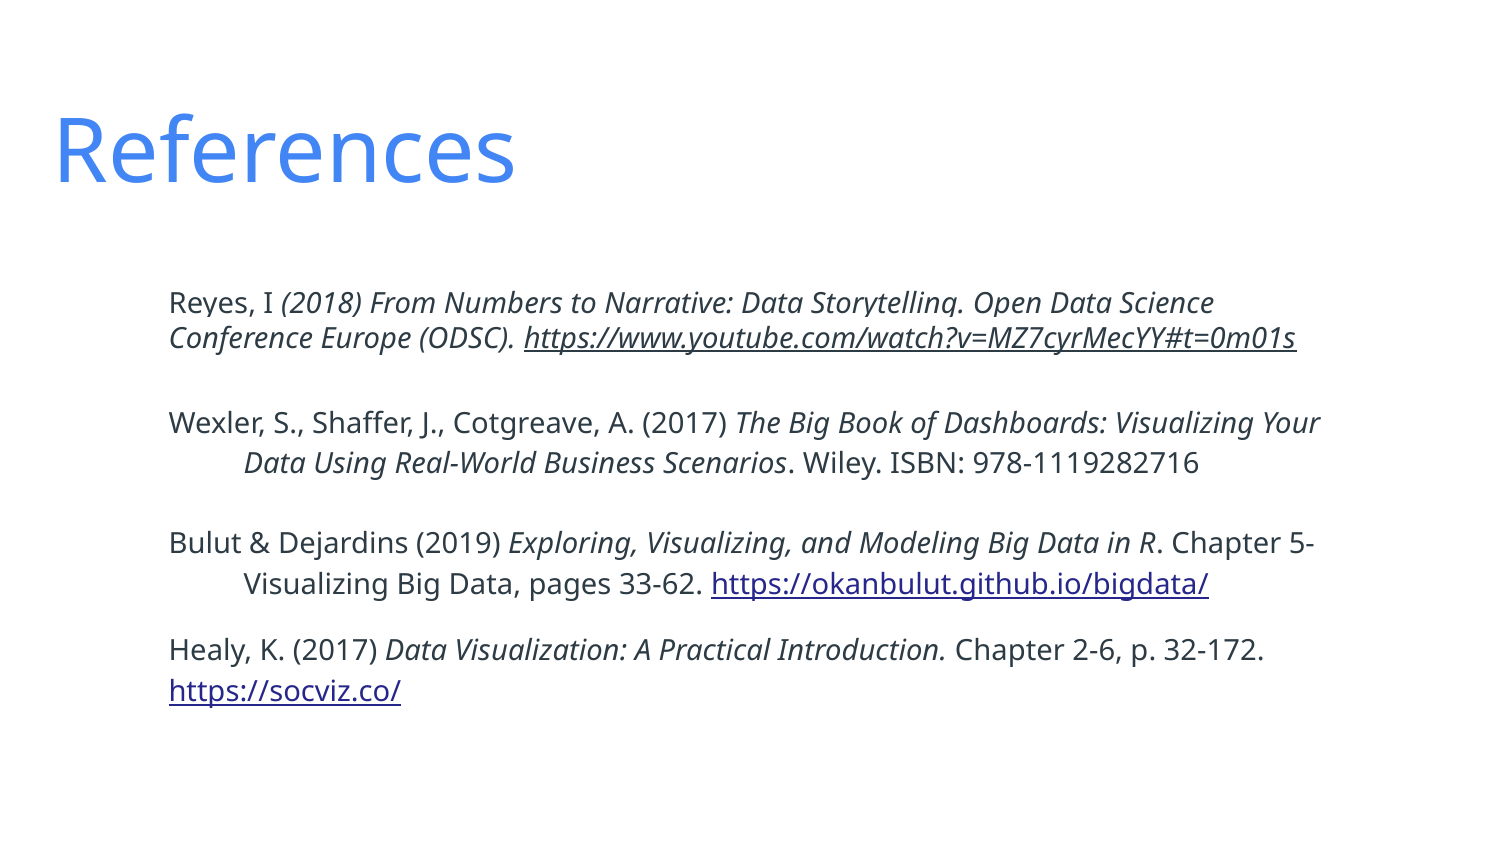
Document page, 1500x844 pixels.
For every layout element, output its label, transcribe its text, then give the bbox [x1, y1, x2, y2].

title References [37, 78, 1079, 214]
text_box Reyes, I (2018) From Numbers to Narrative: Data Storytelling. Open Data Science Conference Europe (ODSC). https://www.youtube.com/watch?v=MZ7cyrMecYY#t=0m01s Wexler, S., Shaffer, J., Cotgreave, A. (2017) The Big Book of Dashboards: Visualizing Your Data Using Real-World Business Scenarios. Wiley. ISBN: 978-1119282716 Bulut & Dejardins (2019) Exploring, Visualizing, and Modeling Big Data in R. Chapter 5- Visualizing Big Data, pages 33-62. https://okanbulut.github.io/bigdata/ Healy, K. (2017) Data Visualization: A Practical Introduction. Chapter 2-6, p. 32-172. https://socviz.co/ [153, 268, 1347, 844]
